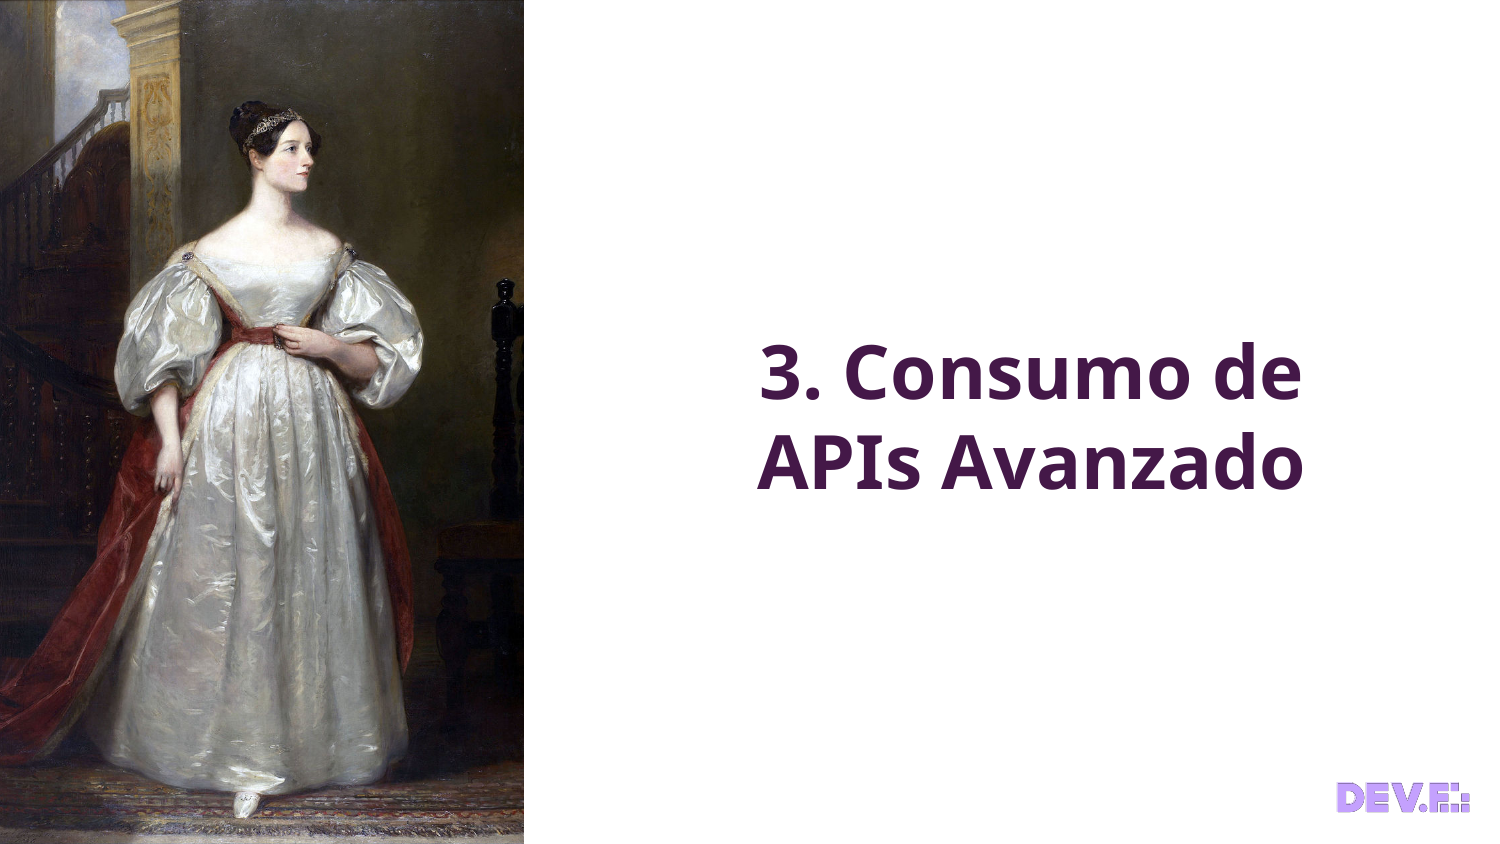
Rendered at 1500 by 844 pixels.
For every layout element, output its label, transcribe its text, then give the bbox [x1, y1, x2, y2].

picture [0, 0, 524, 844]
text_box 3. Consumo de APIs Avanzado [669, 309, 1395, 534]
picture [1330, 776, 1474, 818]
